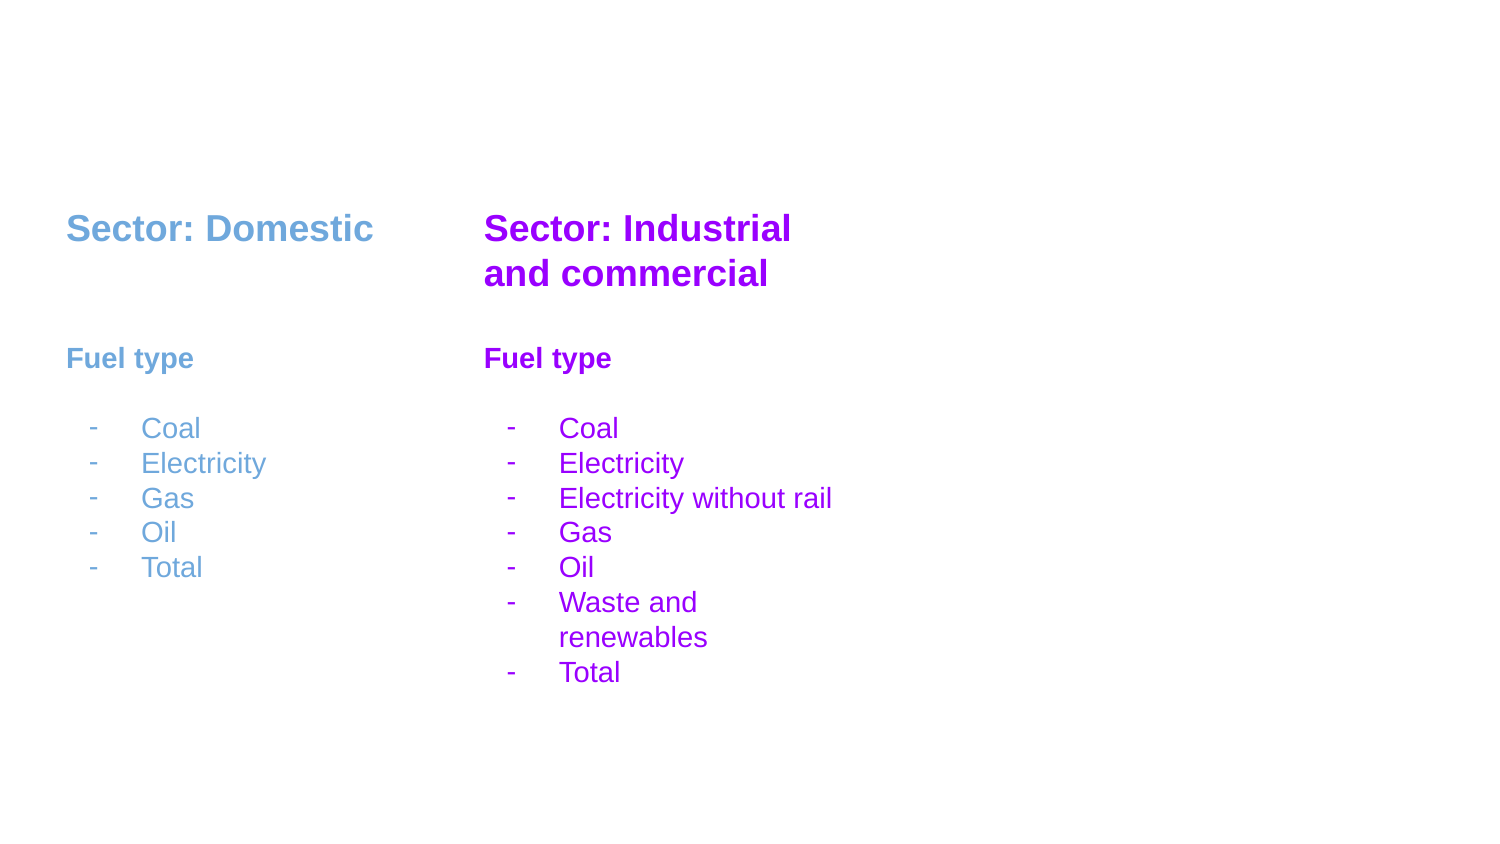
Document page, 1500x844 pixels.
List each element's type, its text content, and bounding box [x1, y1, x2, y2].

list Sector: Domestic Fuel type Coal Electricity Gas Oil Total [51, 189, 451, 789]
list Sector: Industrial and commercial Fuel type Coal Electricity Electricity without rail Gas Oil Waste and renewables Total [468, 189, 869, 789]
